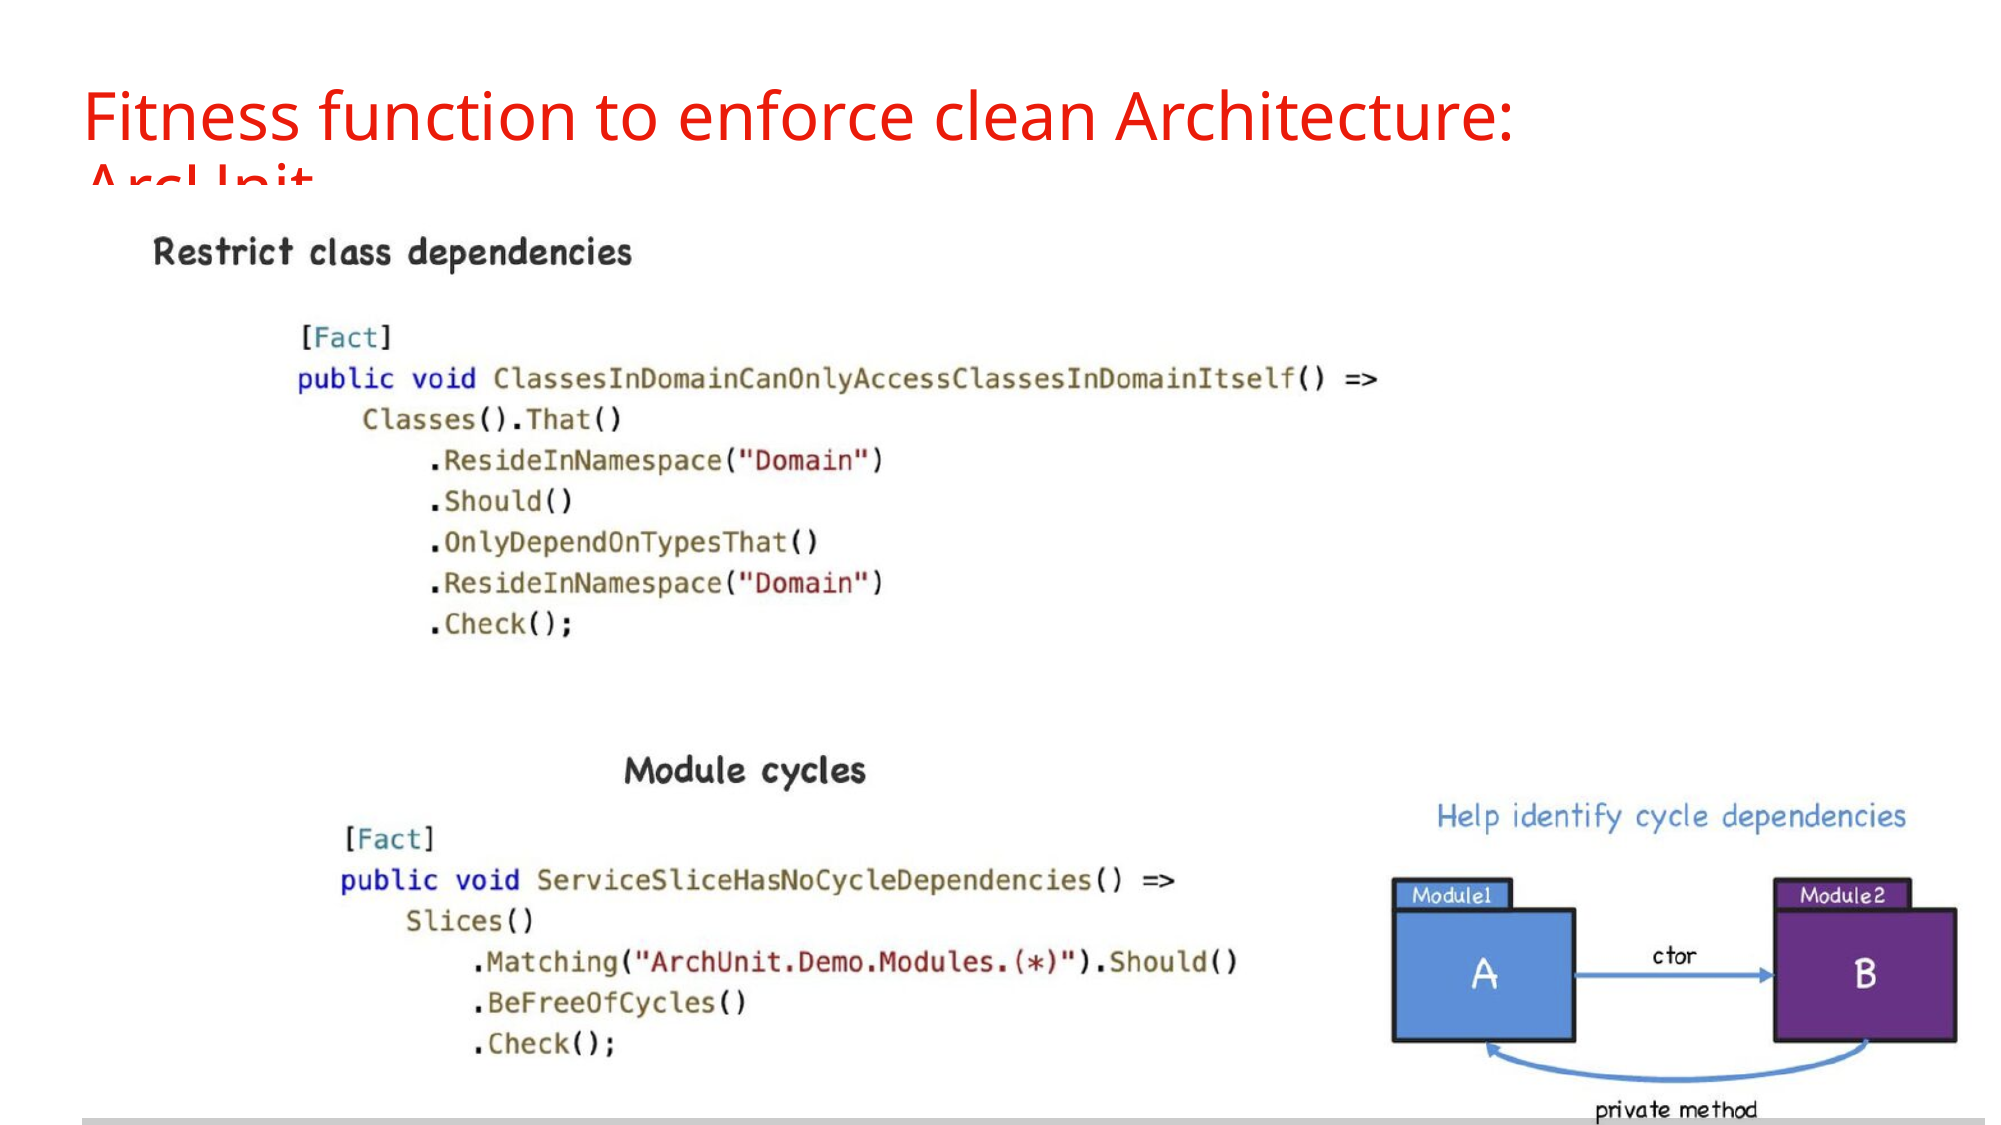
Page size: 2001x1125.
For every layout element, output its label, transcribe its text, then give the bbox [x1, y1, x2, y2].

title Fitness function to enforce clean Architecture: ArcUnit [82, 82, 1703, 155]
picture [82, 185, 1985, 1125]
text_box [96, 51, 1904, 185]
